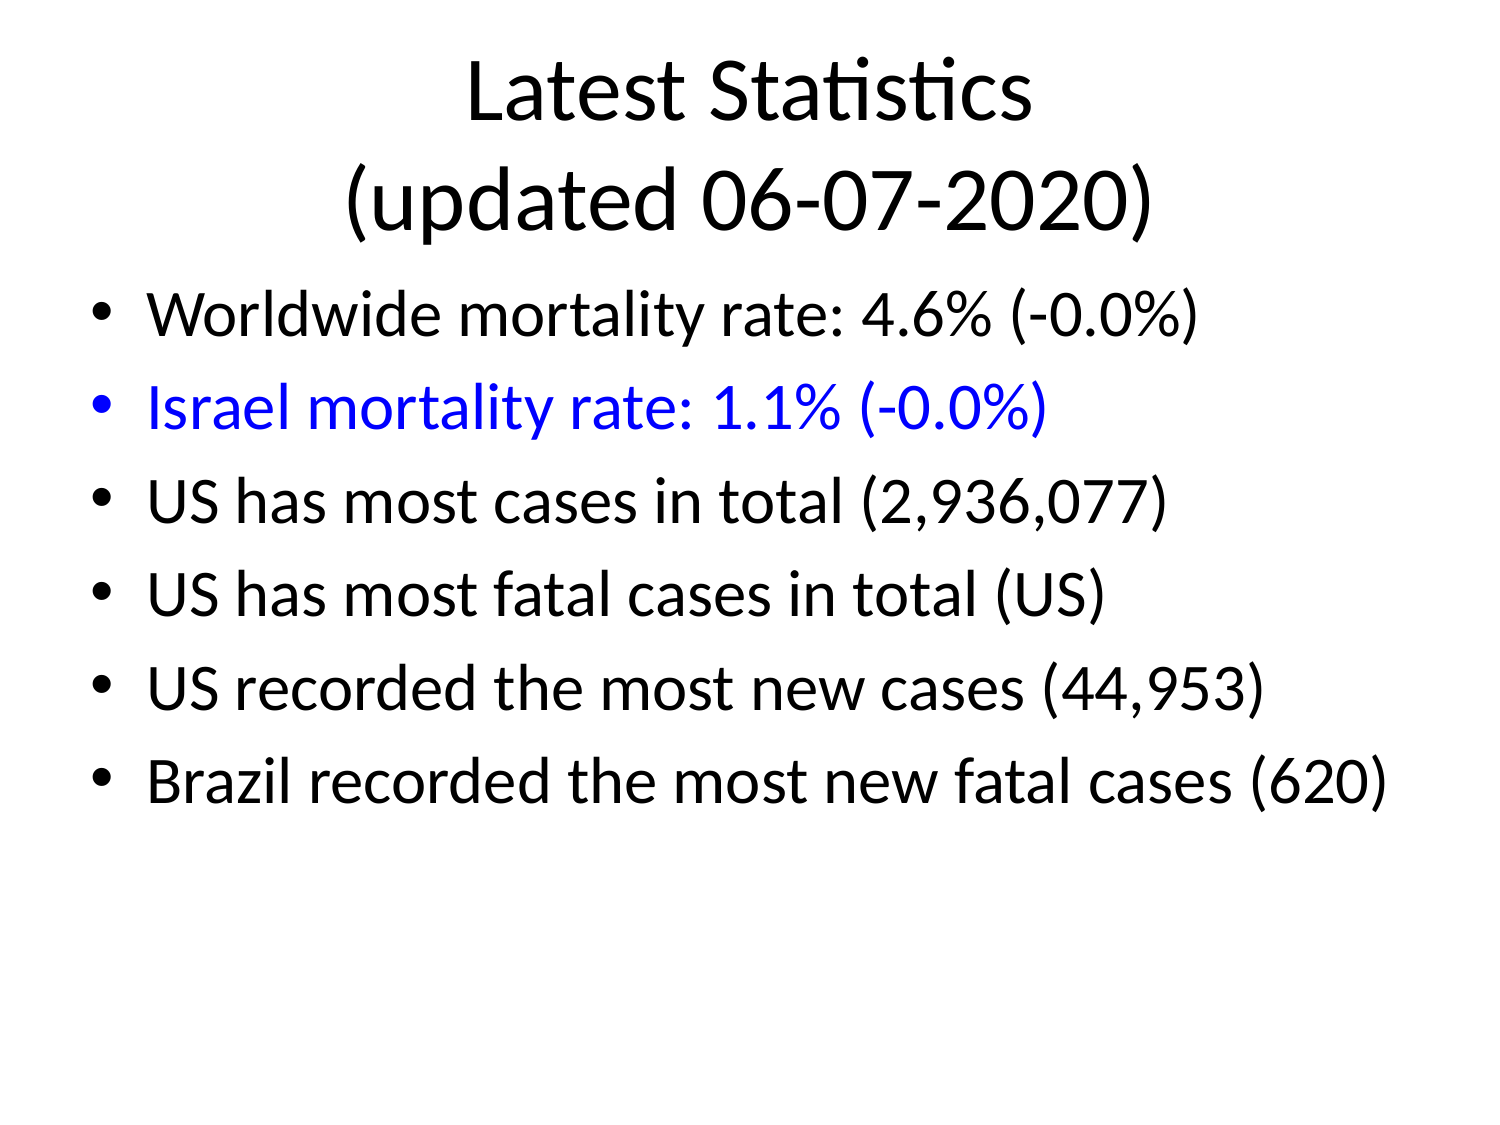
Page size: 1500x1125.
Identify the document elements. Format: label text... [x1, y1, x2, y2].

list Worldwide mortality rate: 4.6% (-0.0%) Israel mortality rate: 1.1% (-0.0%) US has most cases in total (2,936,077) US has most fatal cases in total (US) US recorded the most new cases (44,953) Brazil recorded the most new fatal cases (620) [75, 262, 1425, 1005]
title Latest Statistics (updated 06-07-2020) [75, 45, 1425, 233]
